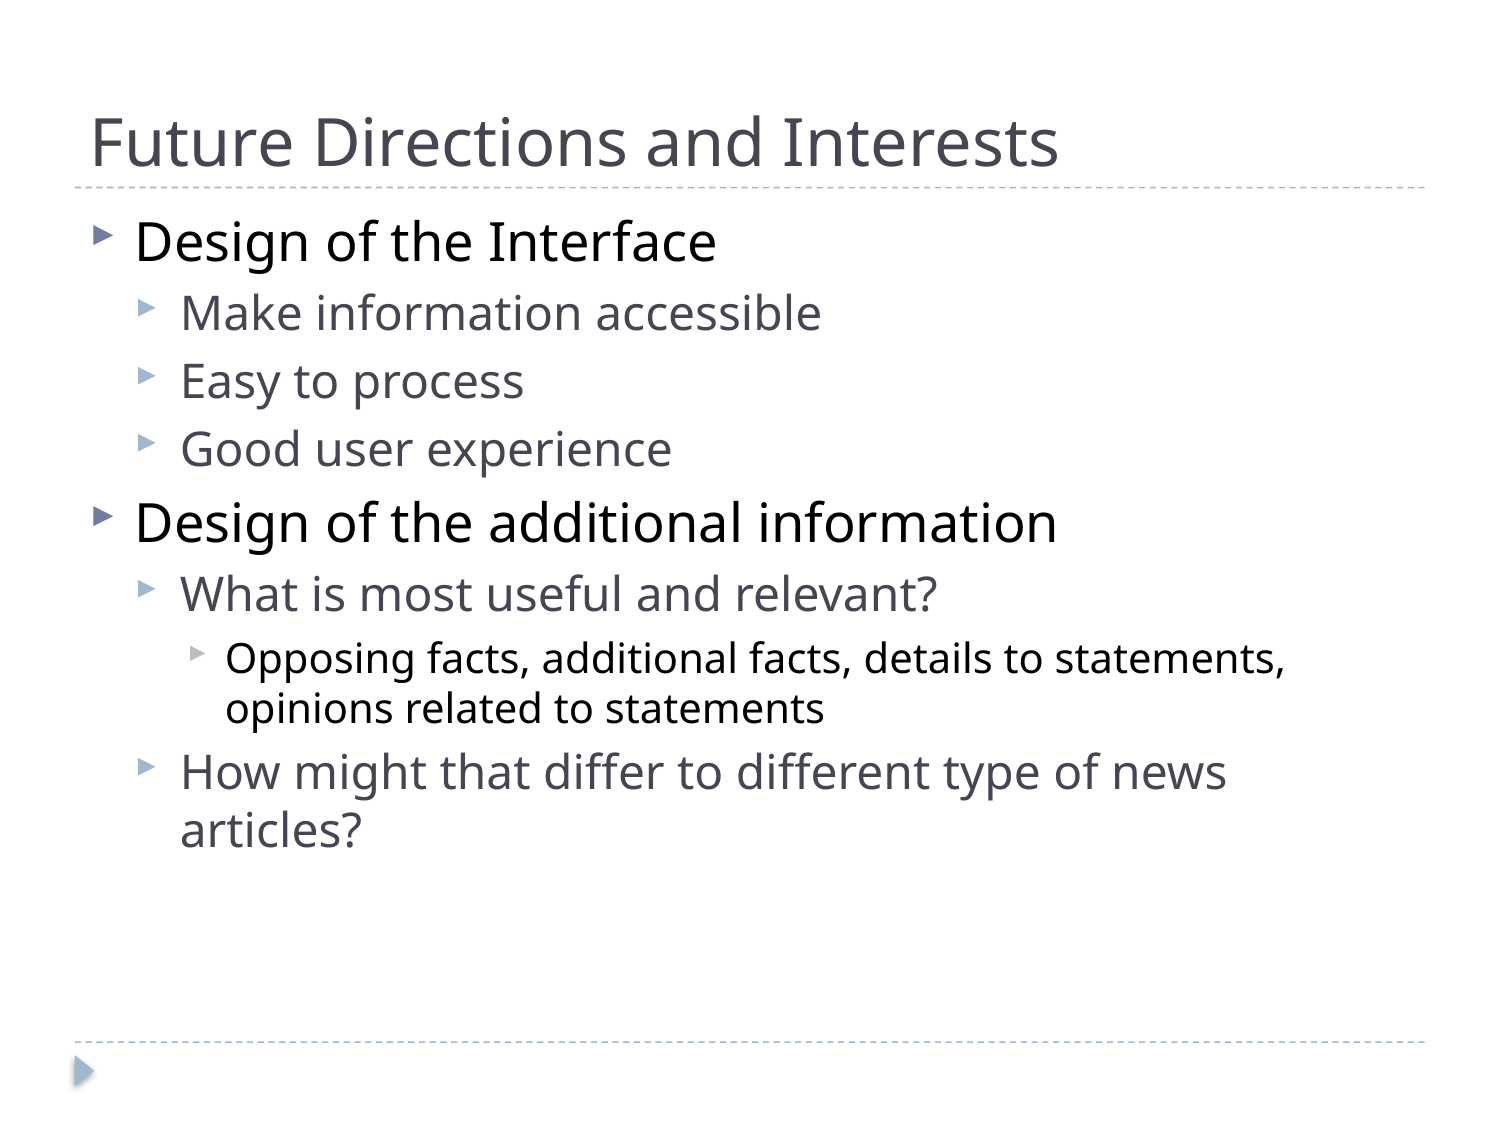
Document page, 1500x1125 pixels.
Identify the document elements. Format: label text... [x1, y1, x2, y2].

title Future Directions and Interests [75, 24, 1425, 188]
list Design of the Interface Make information accessible Easy to process Good user experience Design of the additional information What is most useful and relevant? Opposing facts, additional facts, details to statements, opinions related to statements How might that differ to different type of news articles? [75, 200, 1425, 1010]
